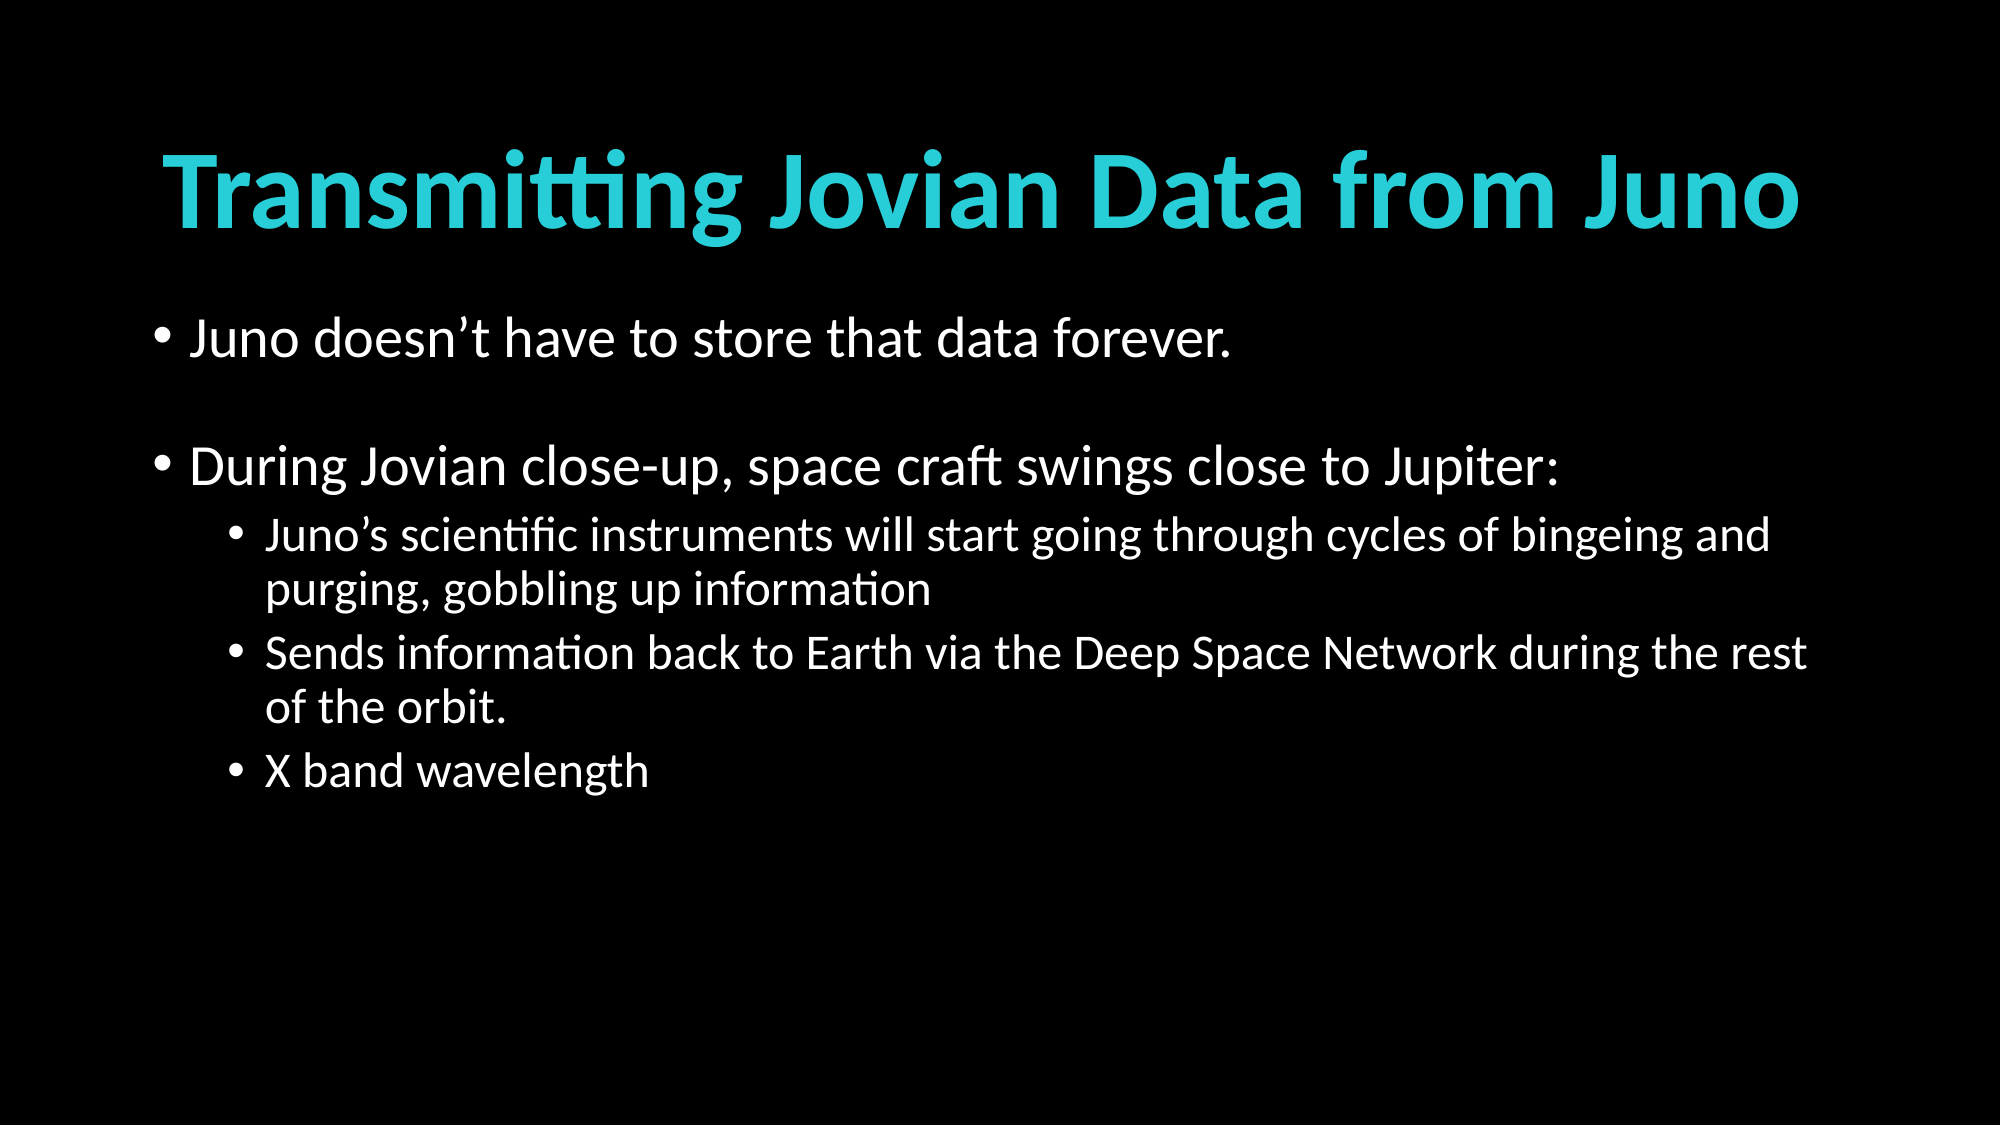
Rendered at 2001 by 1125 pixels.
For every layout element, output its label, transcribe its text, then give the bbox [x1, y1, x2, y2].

list Juno doesn’t have to store that data forever. During Jovian close-up, space craft swings close to Jupiter: Juno’s scientific instruments will start going through cycles of bingeing and purging, gobbling up information Sends information back to Earth via the Deep Space Network during the rest of the orbit. X band wavelength [137, 299, 1863, 1014]
text_box Transmitting Jovian Data from Juno [147, 108, 1819, 259]
